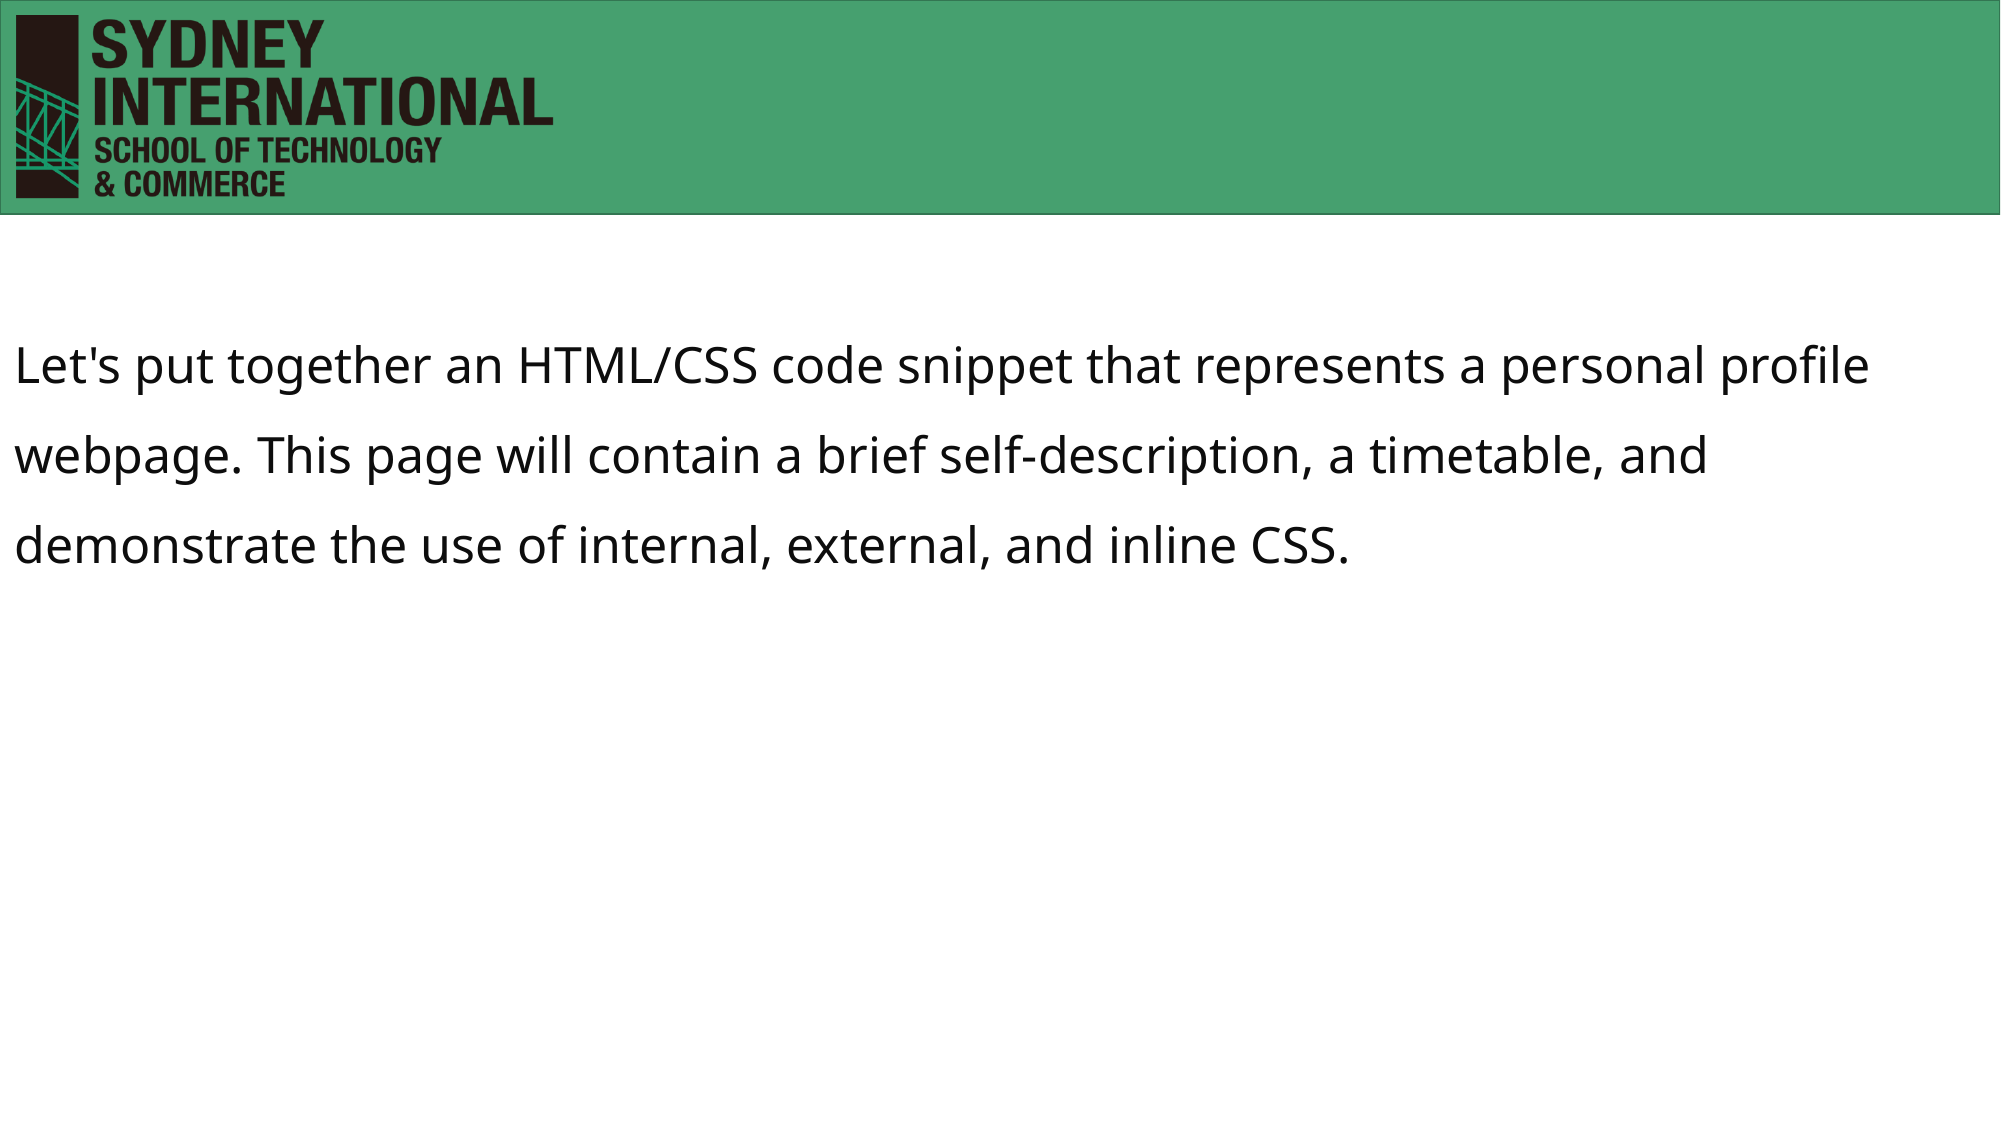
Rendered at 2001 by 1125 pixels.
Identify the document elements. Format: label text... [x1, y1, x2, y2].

picture [16, 15, 554, 201]
text_box Let's put together an HTML/CSS code snippet that represents a personal profile webpage. This page will contain a brief self-description, a timetable, and demonstrate the use of internal, external, and inline CSS. [0, 295, 2000, 581]
